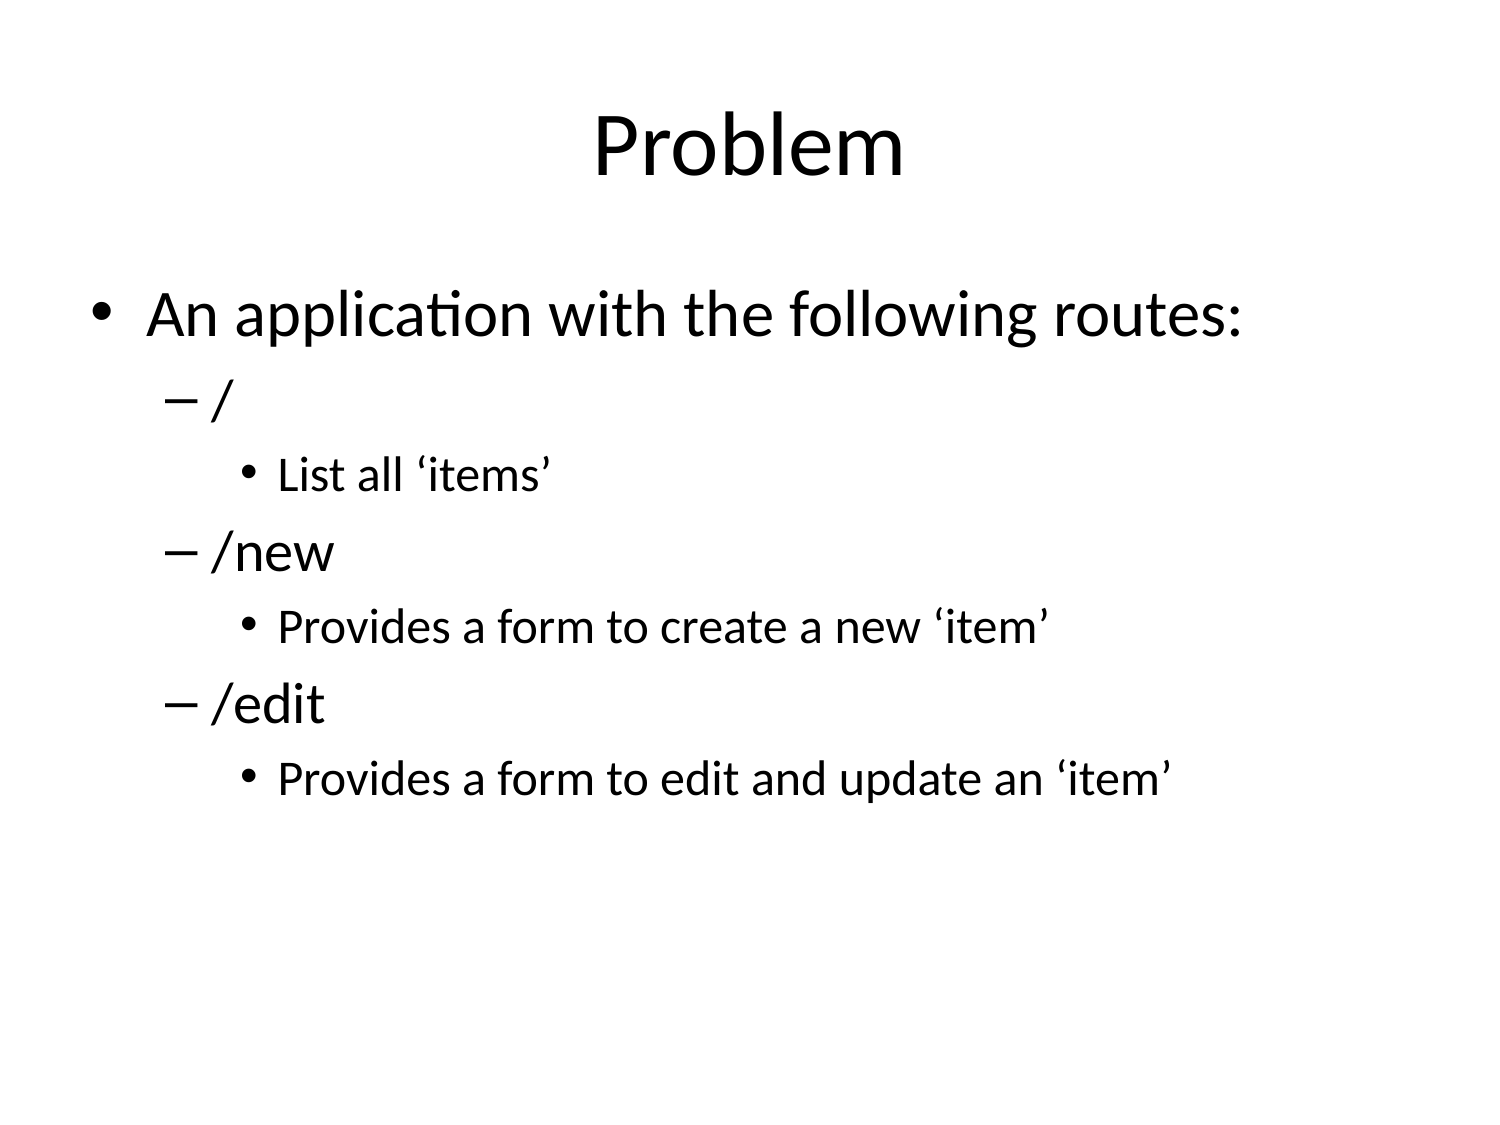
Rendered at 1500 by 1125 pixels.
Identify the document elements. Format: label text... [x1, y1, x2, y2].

list An application with the following routes: / List all ‘items’ /new Provides a form to create a new ‘item’ /edit Provides a form to edit and update an ‘item’ [75, 262, 1425, 1005]
title Problem [75, 45, 1425, 233]
